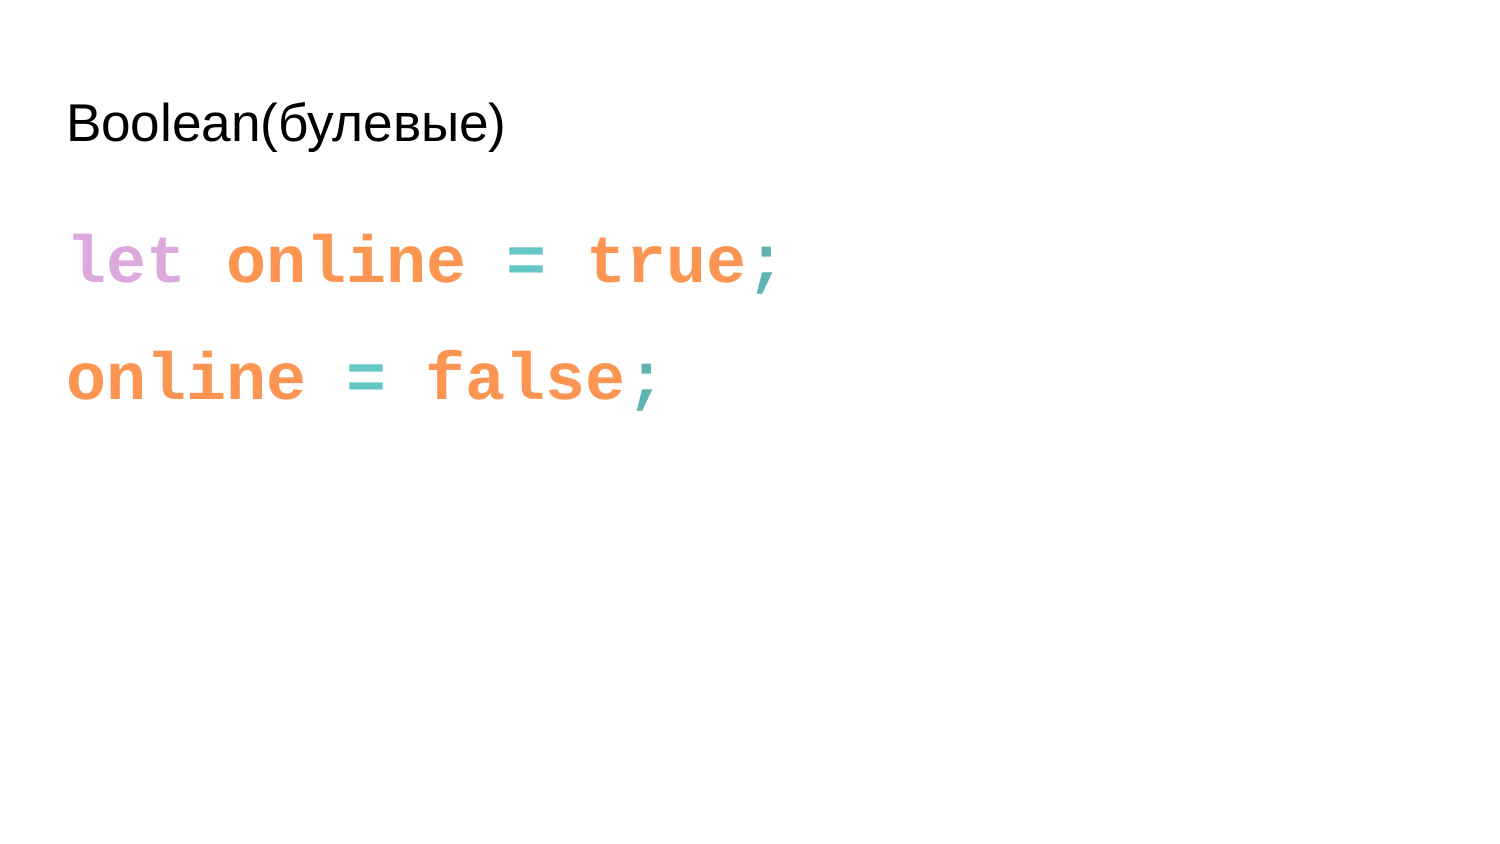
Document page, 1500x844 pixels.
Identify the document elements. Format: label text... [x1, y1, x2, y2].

list let online = true; online = false; [51, 189, 1449, 750]
title Boolean(булевые) [51, 72, 1449, 167]
